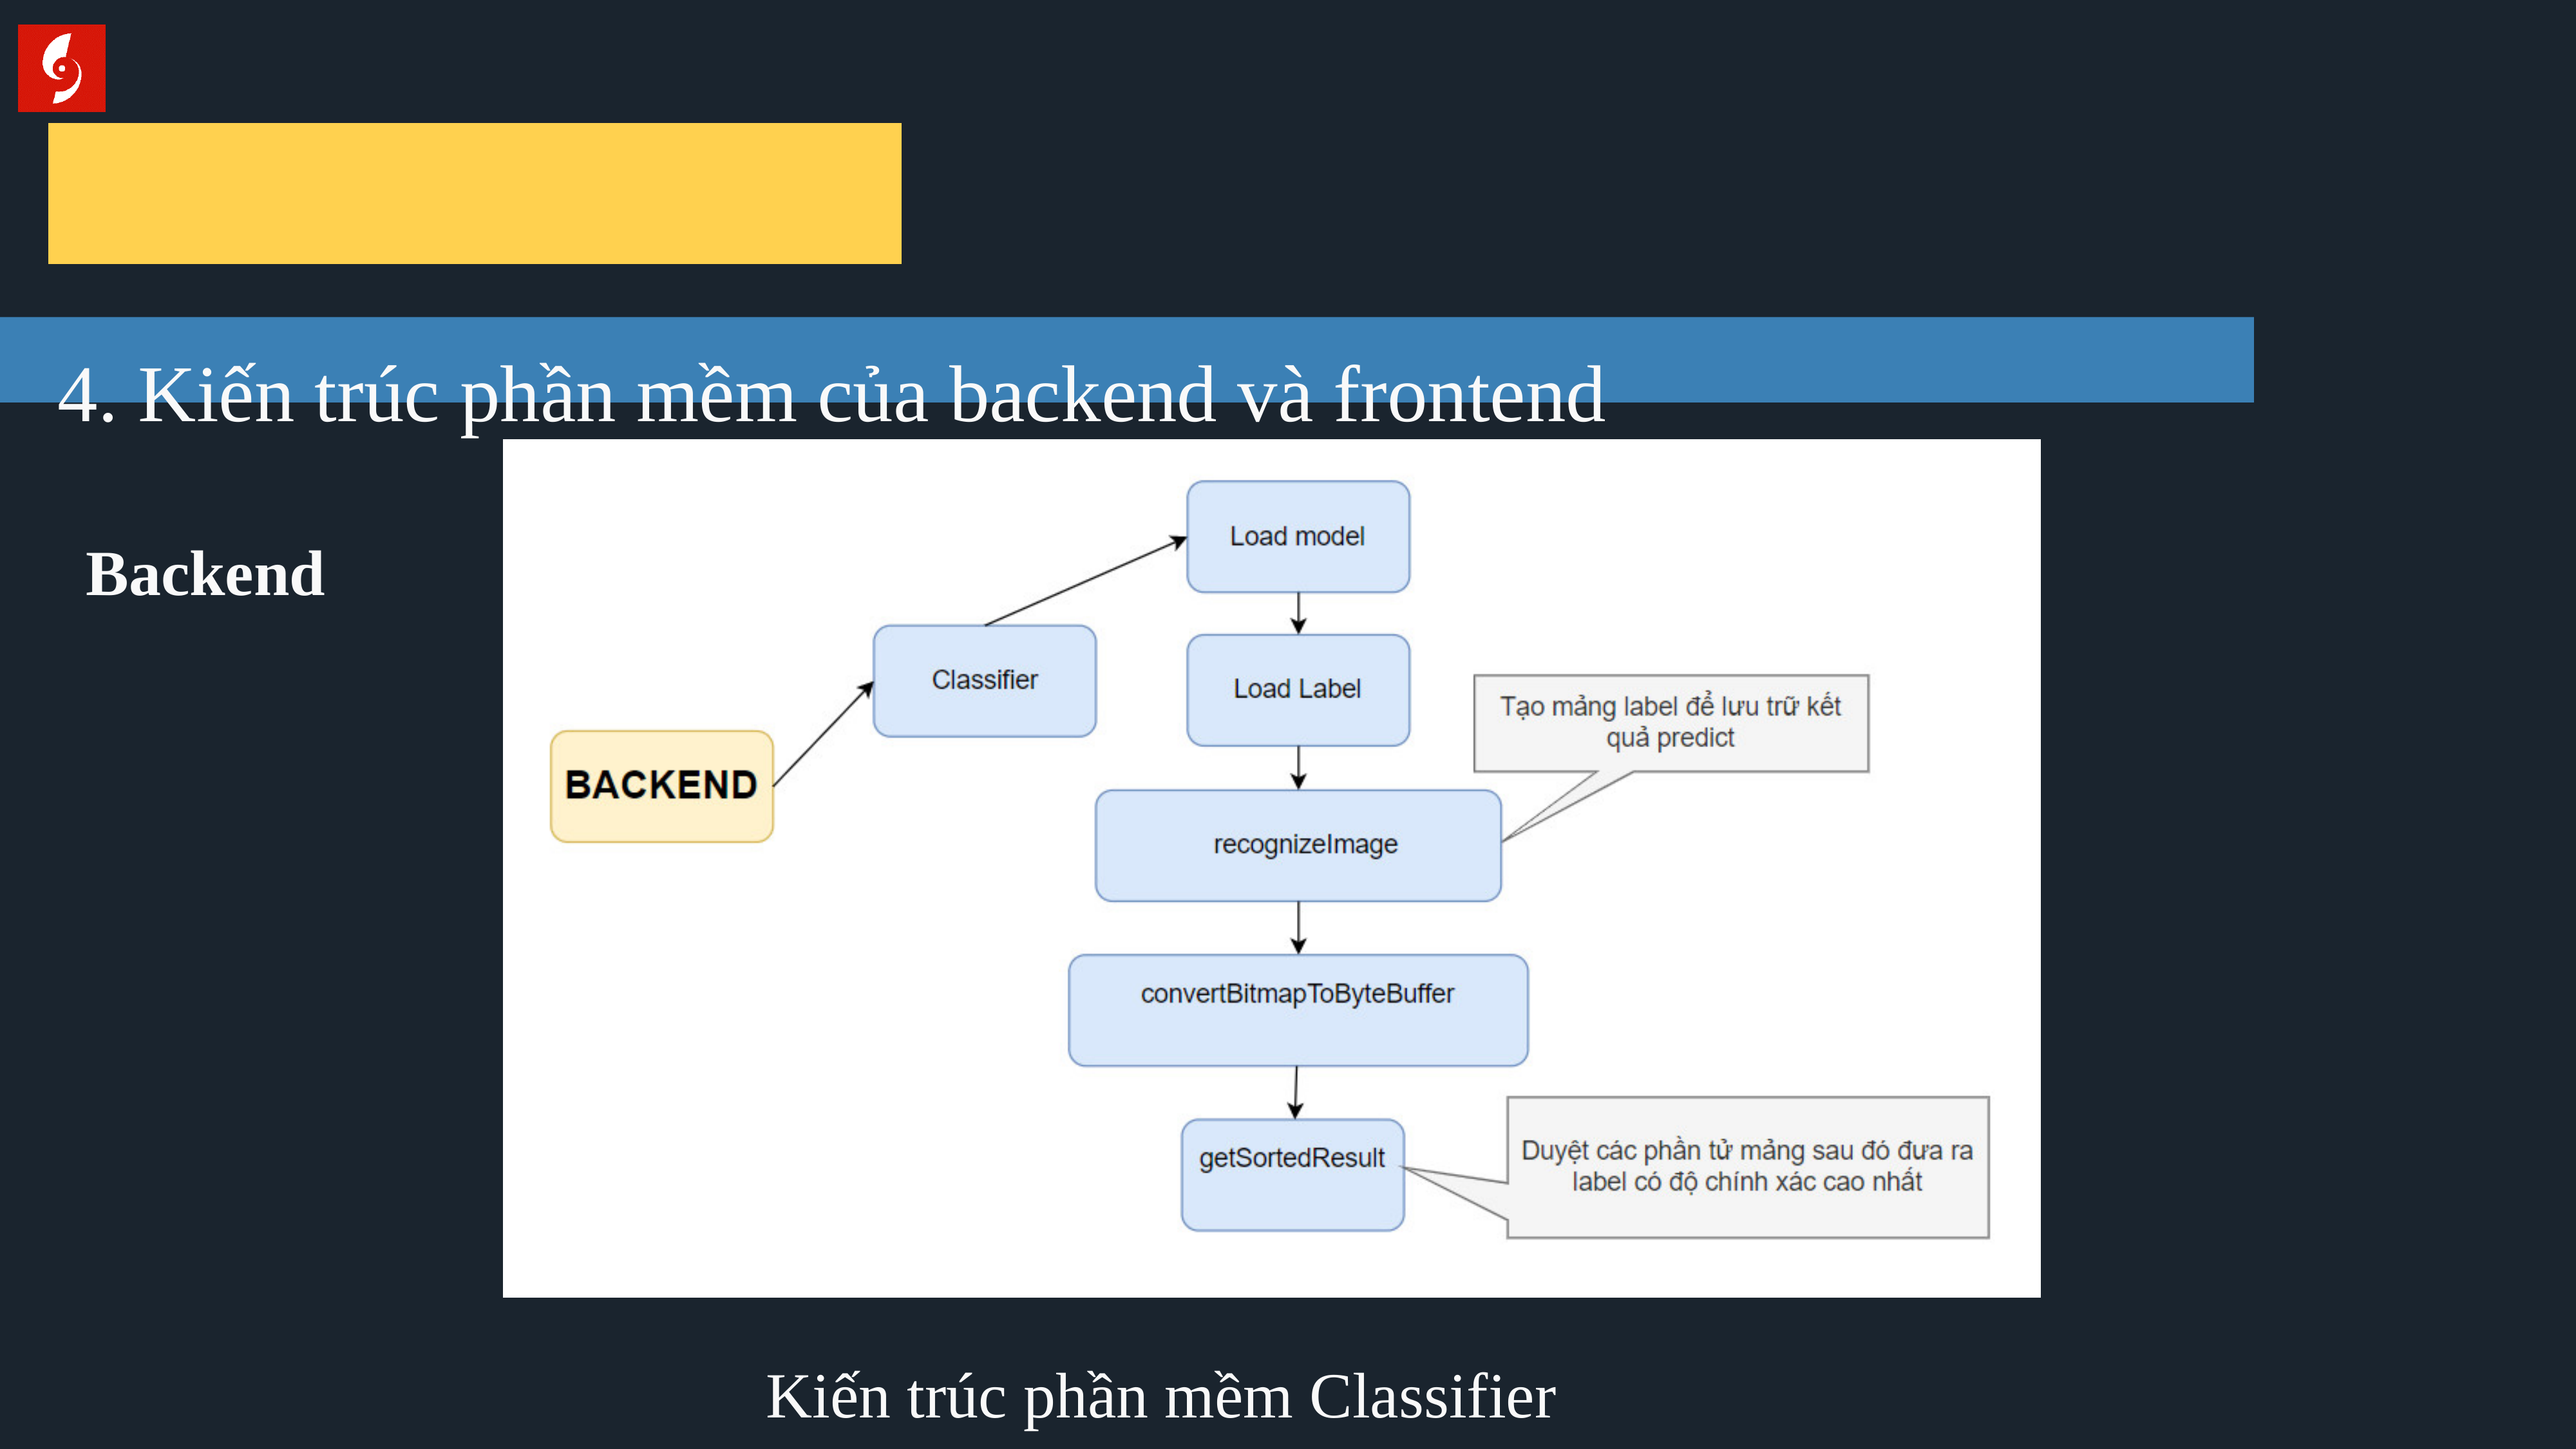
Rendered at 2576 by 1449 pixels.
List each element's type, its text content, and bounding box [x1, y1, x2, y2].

picture [502, 439, 2041, 1298]
picture [18, 24, 106, 112]
text_box Backend [76, 482, 402, 618]
text_box 4. Kiến trúc phần mềm của backend và frontend [48, 283, 1787, 448]
text_box [48, 123, 902, 264]
text_box Kiến trúc phần mềm Classifier [757, 1305, 1787, 1441]
